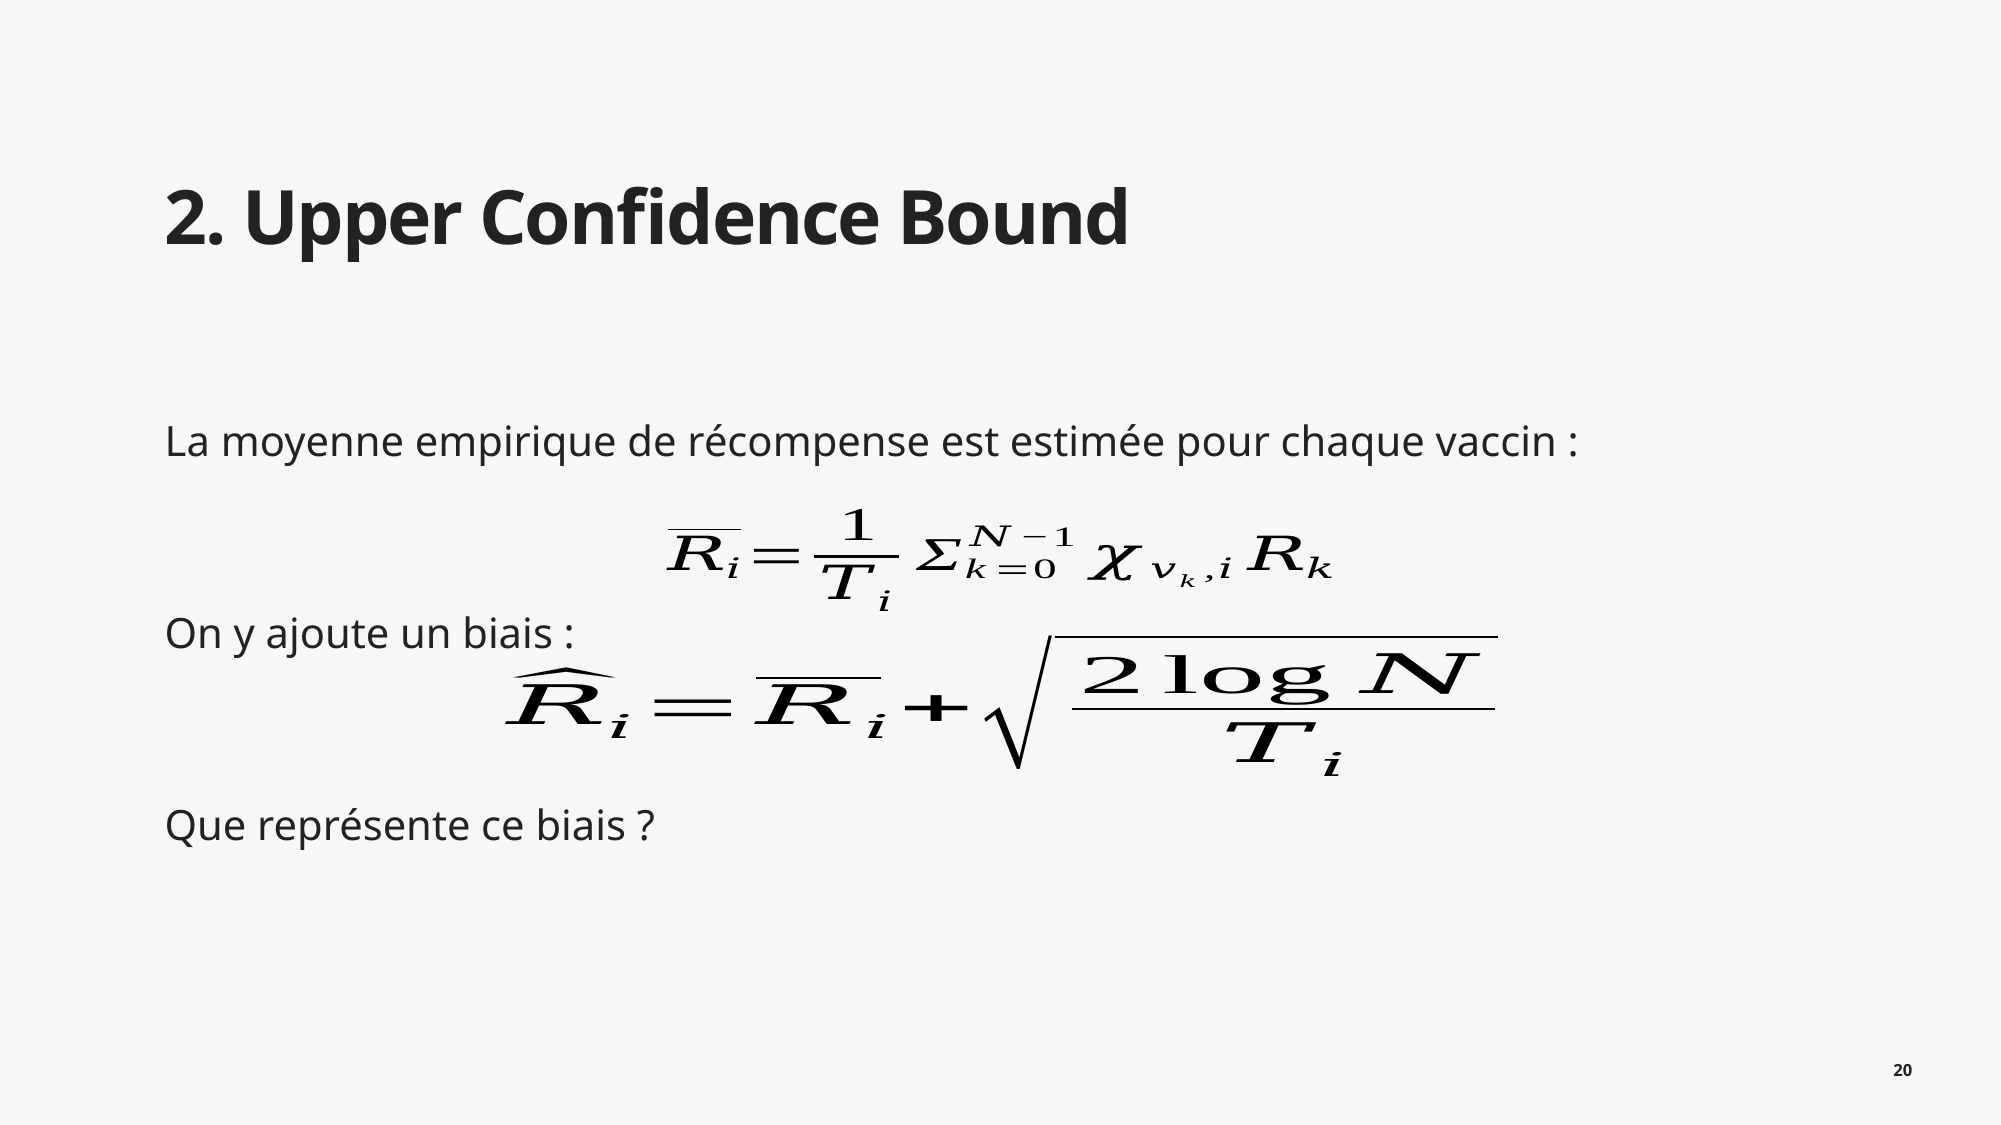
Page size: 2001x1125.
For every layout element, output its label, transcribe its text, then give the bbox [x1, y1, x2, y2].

title 2. Upper Confidence Bound [164, 155, 1835, 361]
list La moyenne empirique de récompense est estimée pour chaque vaccin : On y ajoute un biais : Que représente ce biais ? [164, 390, 1835, 970]
